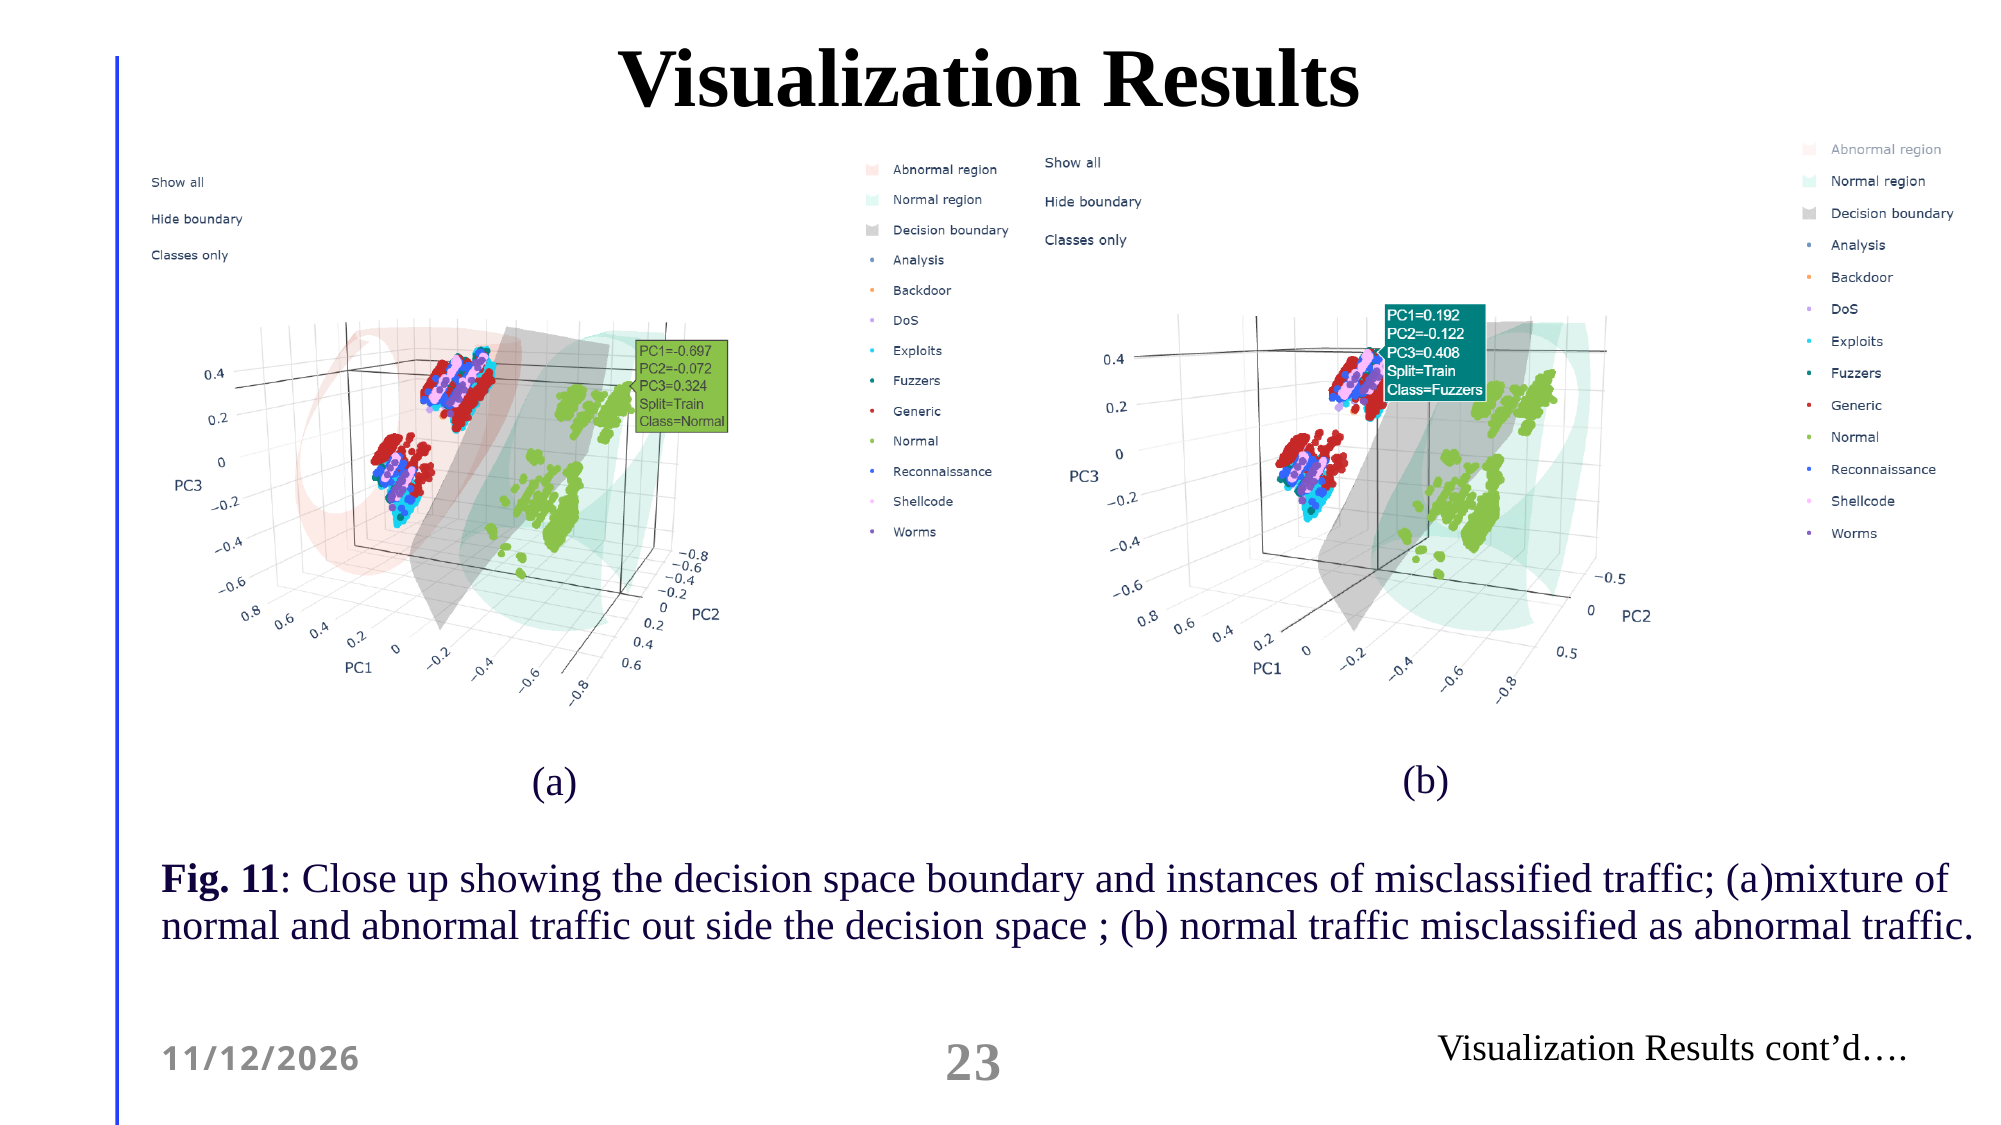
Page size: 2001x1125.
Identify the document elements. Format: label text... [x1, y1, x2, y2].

slide_number 23 [917, 1016, 1030, 1103]
picture [1029, 142, 1958, 713]
text_box (a) [448, 740, 651, 812]
text_box Visualization Results cont’d…. [1392, 1016, 1954, 1076]
title Visualization Results [177, 13, 1822, 146]
picture [146, 142, 1012, 713]
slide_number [146, 1016, 388, 1103]
text_box Fig. 11: Close up showing the decision space boundary and instances of misclassified traffic; (a)mixture of normal and abnormal traffic out side the decision space ; (b) normal traffic misclassified as abnormal traffic. [146, 816, 2000, 1060]
text_box (b) [1321, 740, 1524, 812]
